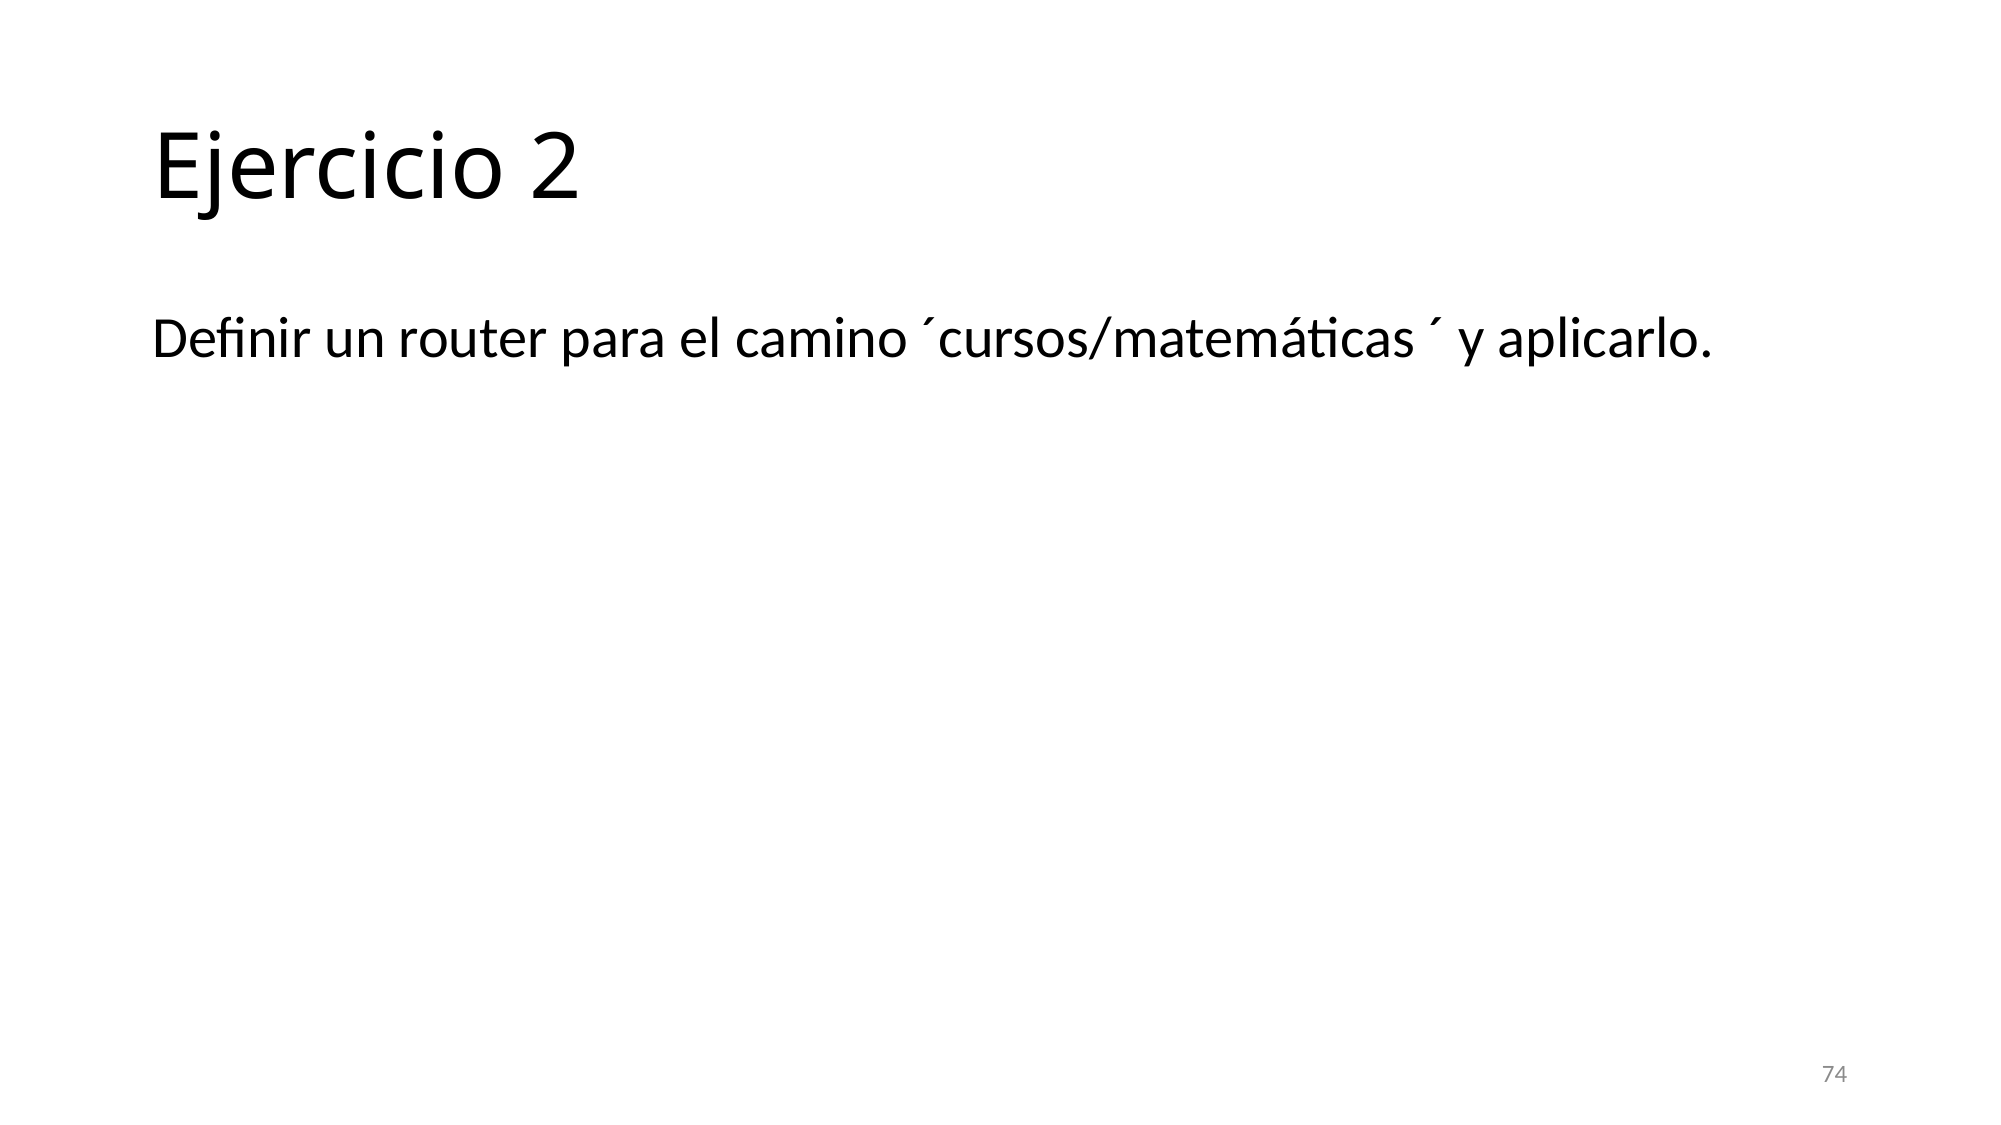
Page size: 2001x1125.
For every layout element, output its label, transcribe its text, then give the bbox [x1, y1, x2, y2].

slide_number 74 [1412, 1042, 1863, 1103]
title Ejercicio 2 [137, 59, 1863, 278]
list Definir un router para el camino ´cursos/matemáticas ´ y aplicarlo. [137, 299, 1863, 1014]
